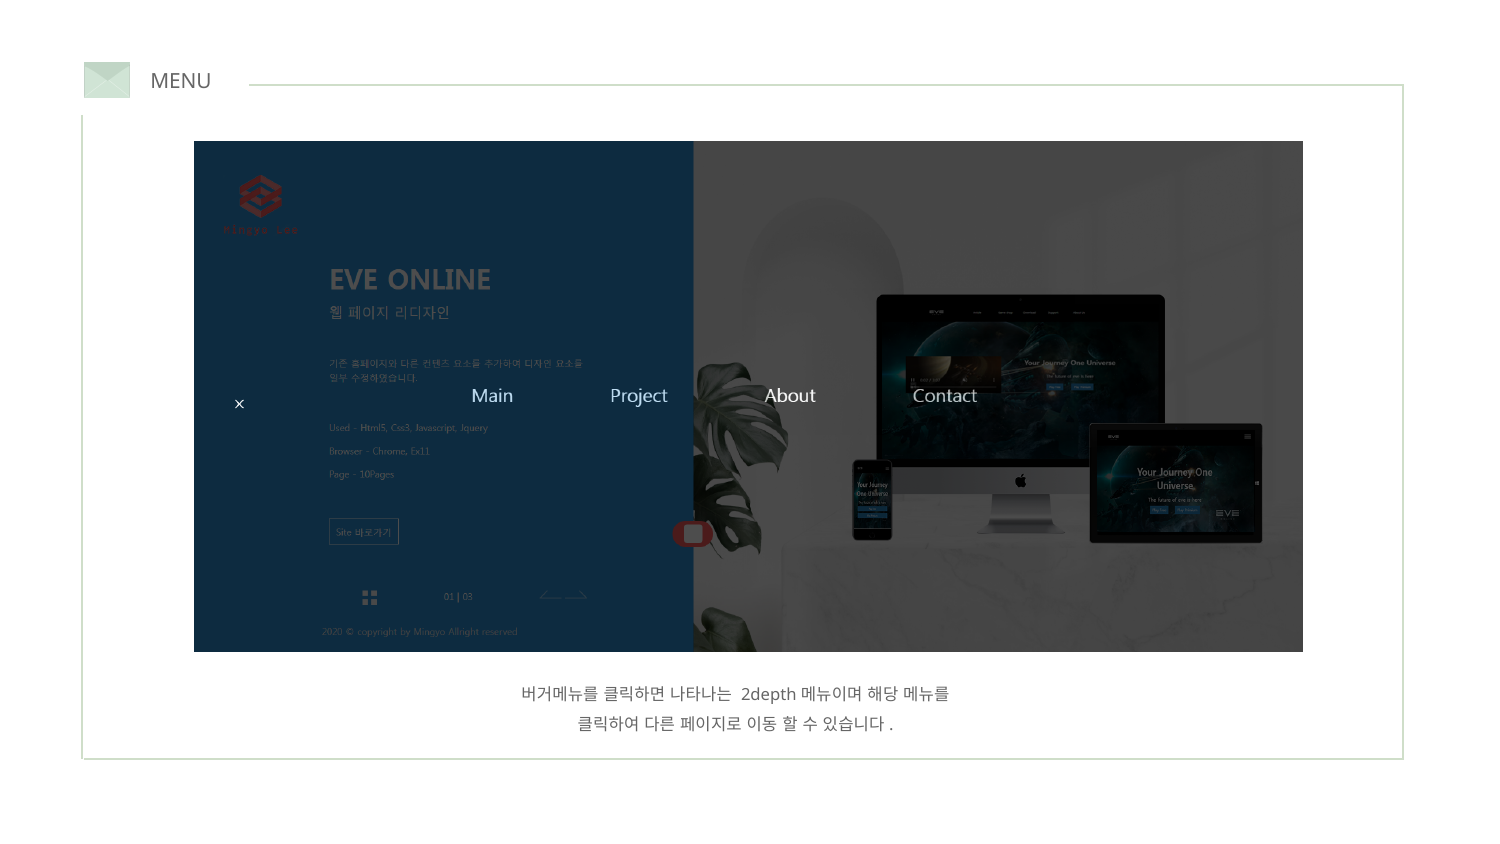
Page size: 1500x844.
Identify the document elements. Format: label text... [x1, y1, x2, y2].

picture [84, 62, 130, 84]
picture [194, 141, 1303, 652]
text_box MENU [135, 49, 248, 83]
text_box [81, 84, 1405, 759]
